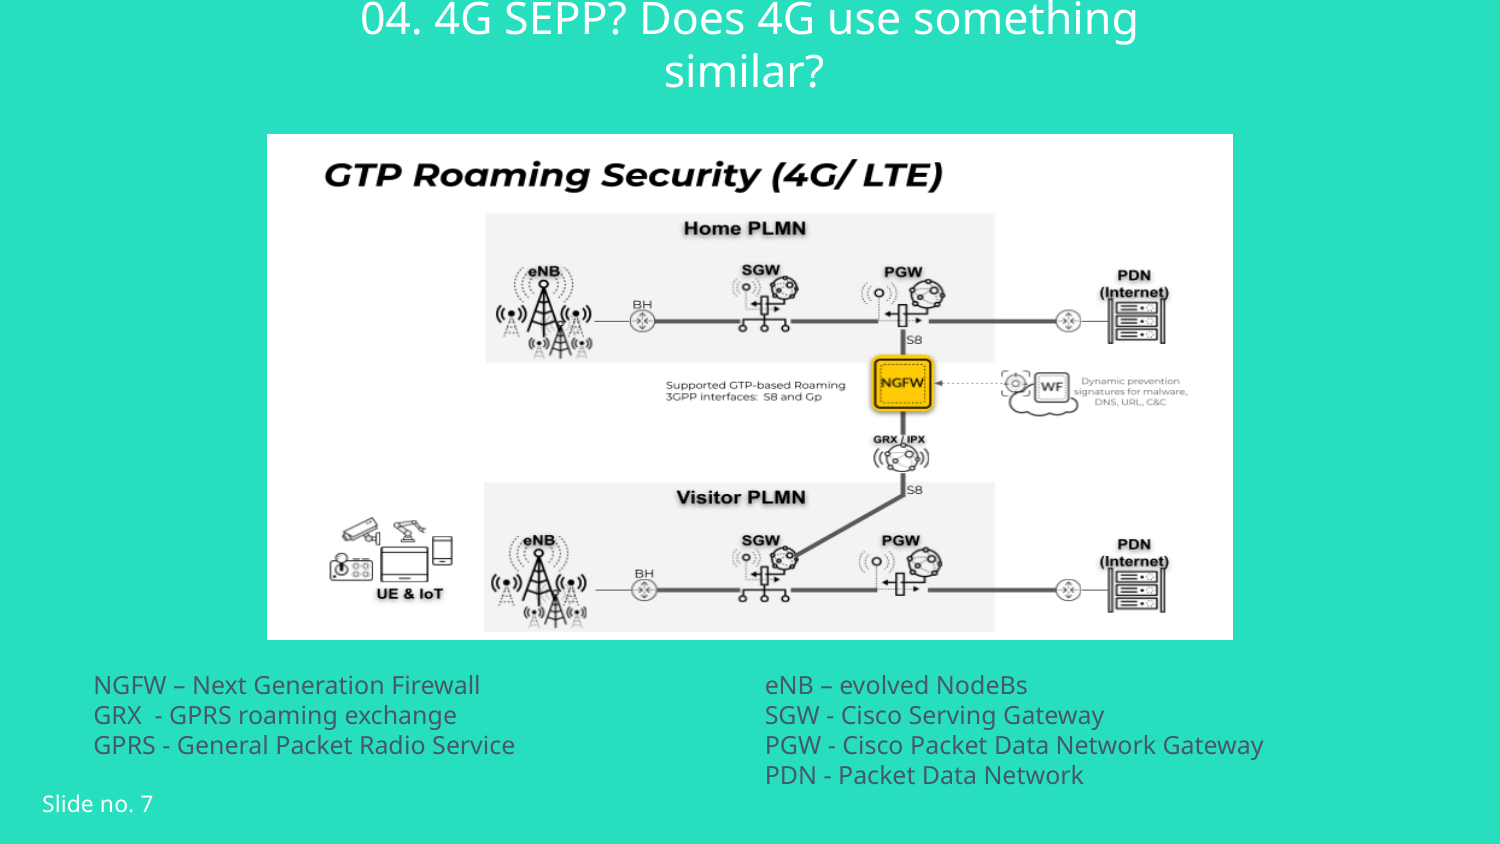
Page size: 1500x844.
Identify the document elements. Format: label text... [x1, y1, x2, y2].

text_box eNB – evolved NodeBs SGW - Cisco Serving Gateway PGW - Cisco Packet Data Network Gateway PDN - Packet Data Network [749, 662, 1422, 797]
title 04. 4G SEPP? Does 4G use something similar? [283, 0, 1217, 112]
text_box NGFW – Next Generation Firewall GRX - GPRS roaming exchange GPRS - General Packet Radio Service [78, 662, 749, 767]
picture [267, 134, 1233, 640]
text_box Slide no. 7 [27, 782, 266, 825]
